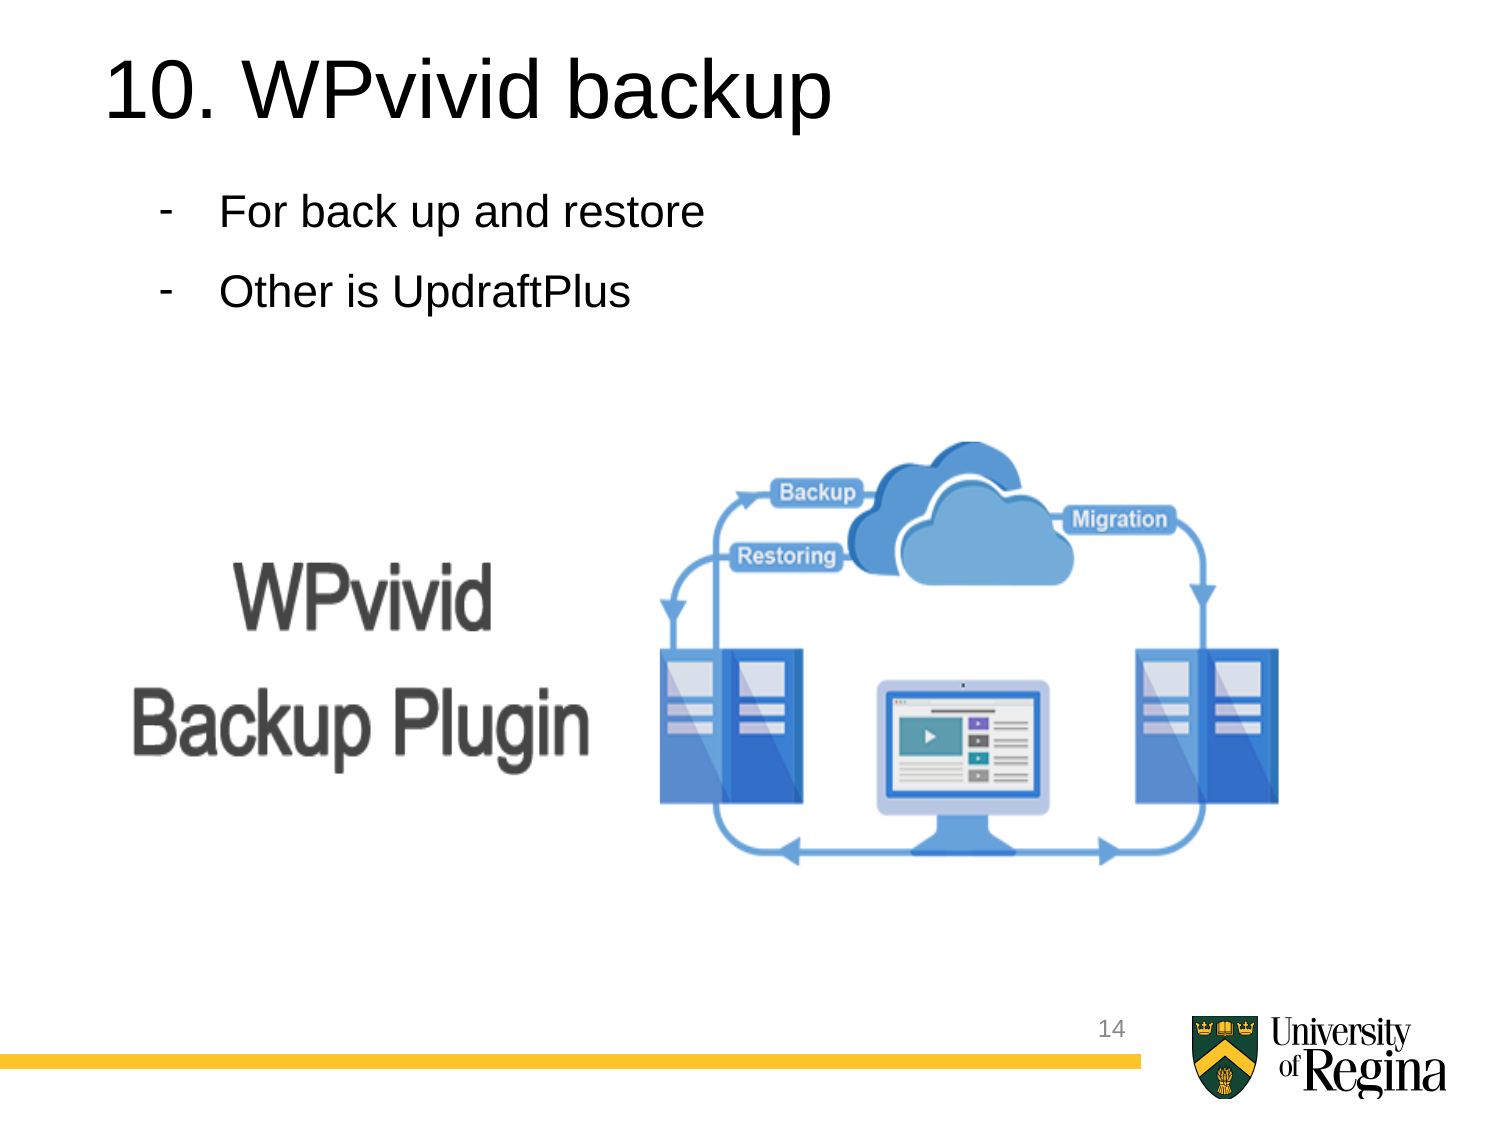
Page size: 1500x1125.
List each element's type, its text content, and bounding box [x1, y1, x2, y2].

slide_number 14 [790, 997, 1141, 1058]
picture [1192, 1016, 1446, 1099]
list 10. WPvivid backup [88, 27, 1364, 163]
picture [105, 415, 1313, 895]
list For back up and restore Other is UpdraftPlus [128, 149, 1405, 873]
picture [0, 1054, 1141, 1069]
